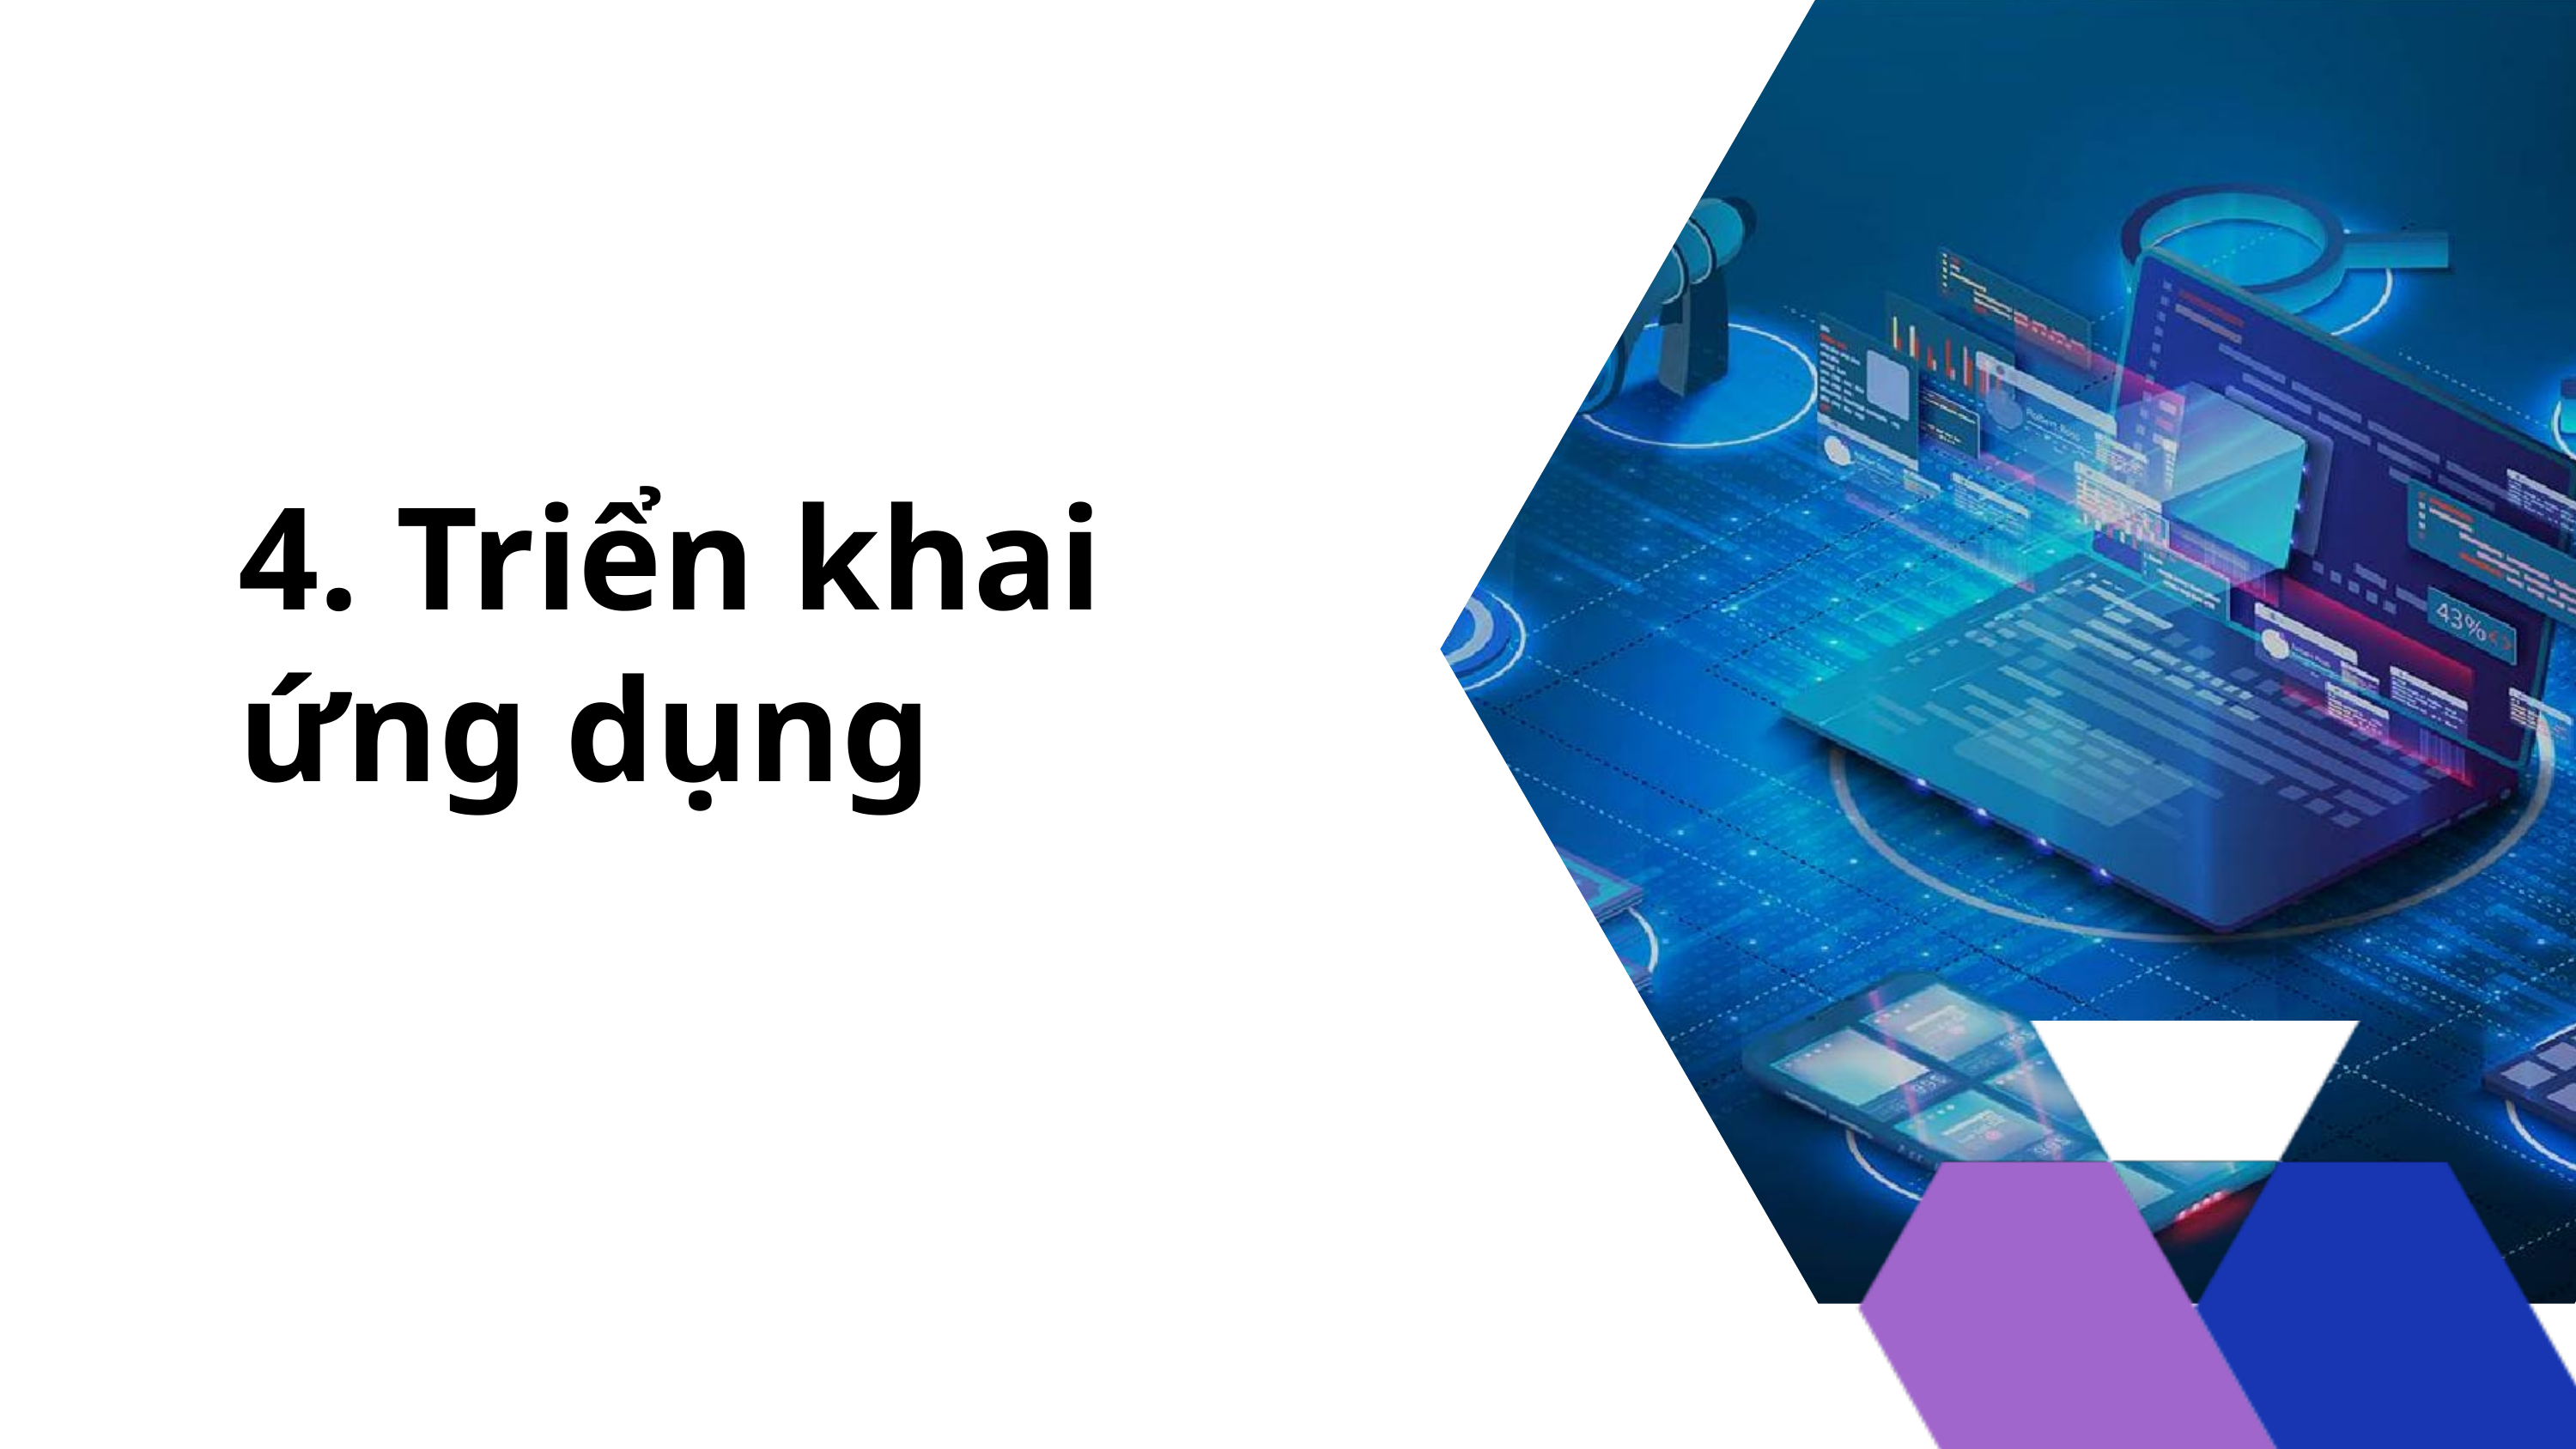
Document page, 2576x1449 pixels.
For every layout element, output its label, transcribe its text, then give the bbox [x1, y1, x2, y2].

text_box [1440, 0, 2576, 1304]
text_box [1692, 1021, 2576, 1449]
text_box 4. Triển khai ứng dụng [238, 466, 1355, 982]
